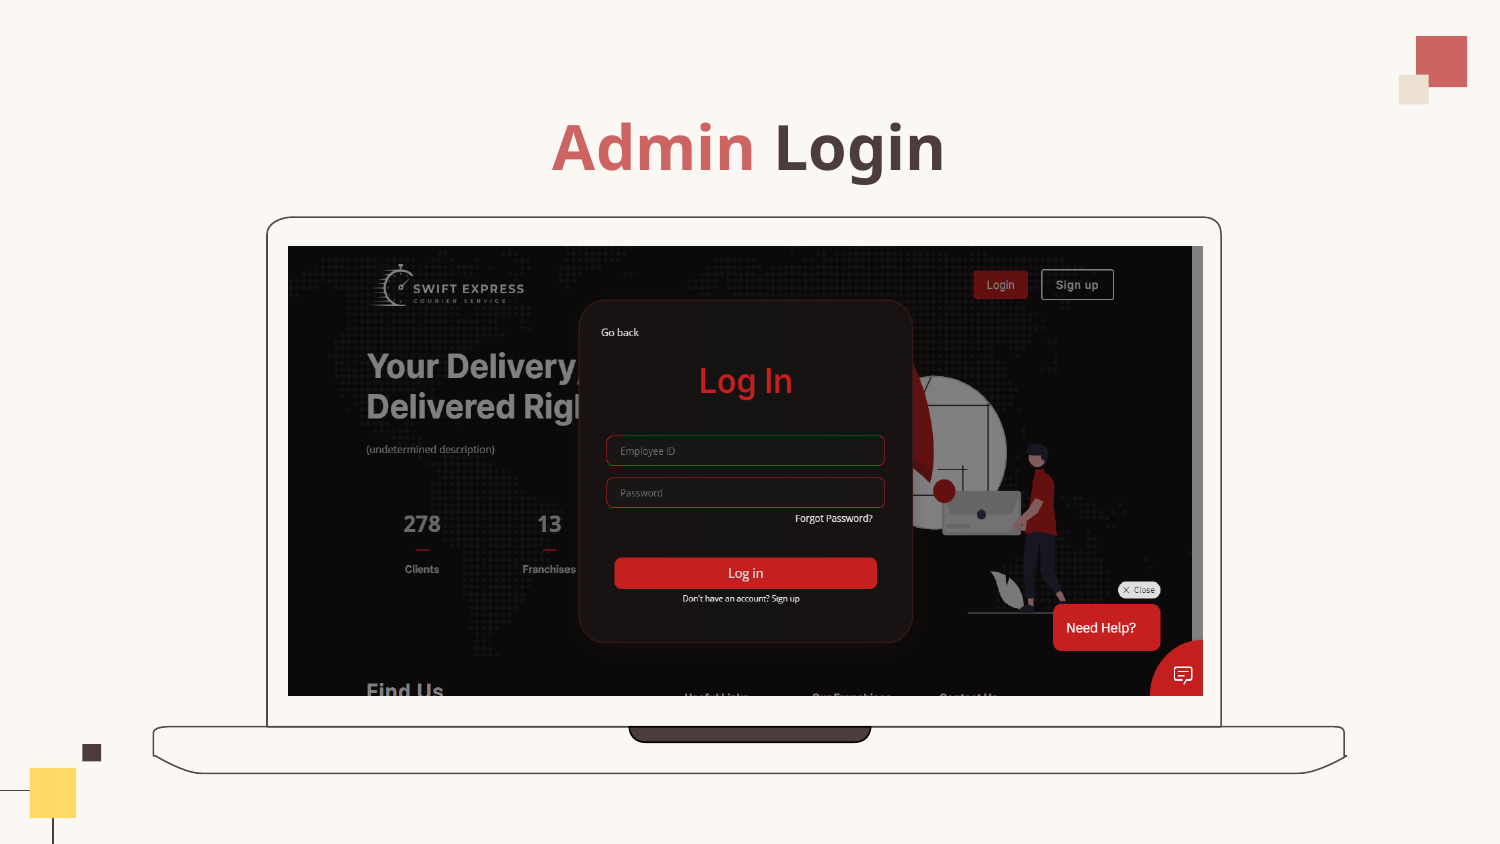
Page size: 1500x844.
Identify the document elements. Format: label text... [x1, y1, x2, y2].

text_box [153, 216, 1347, 774]
title Admin Login [51, 98, 1449, 192]
picture [287, 246, 1203, 696]
